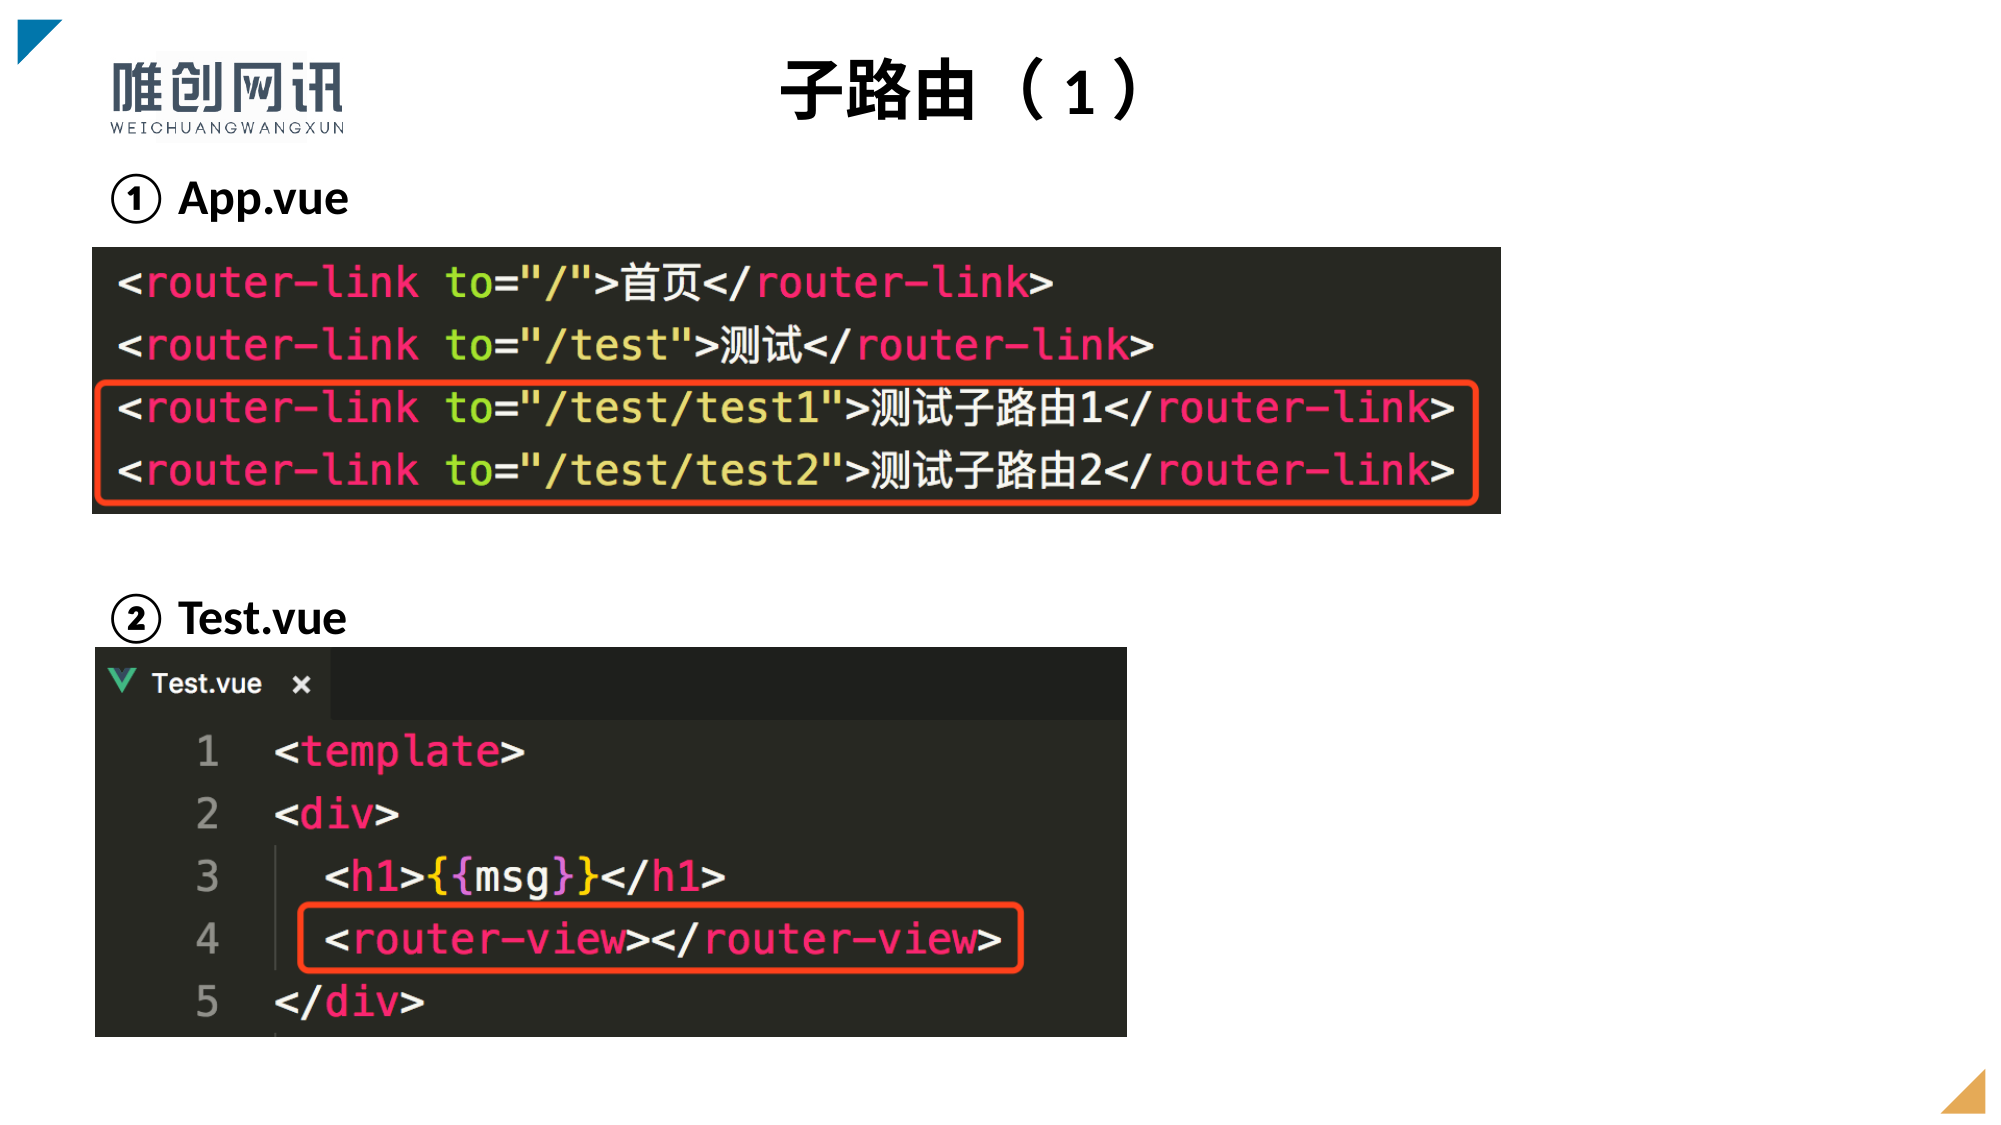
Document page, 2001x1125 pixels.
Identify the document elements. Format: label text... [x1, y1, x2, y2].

picture [89, 51, 395, 143]
text_box 子路由（1） [456, 40, 1501, 136]
text_box App.vue Test.vue [88, 156, 1869, 652]
picture [95, 647, 1127, 1037]
picture [92, 247, 1501, 514]
text_box [17, 19, 63, 65]
text_box [1940, 1068, 1986, 1114]
